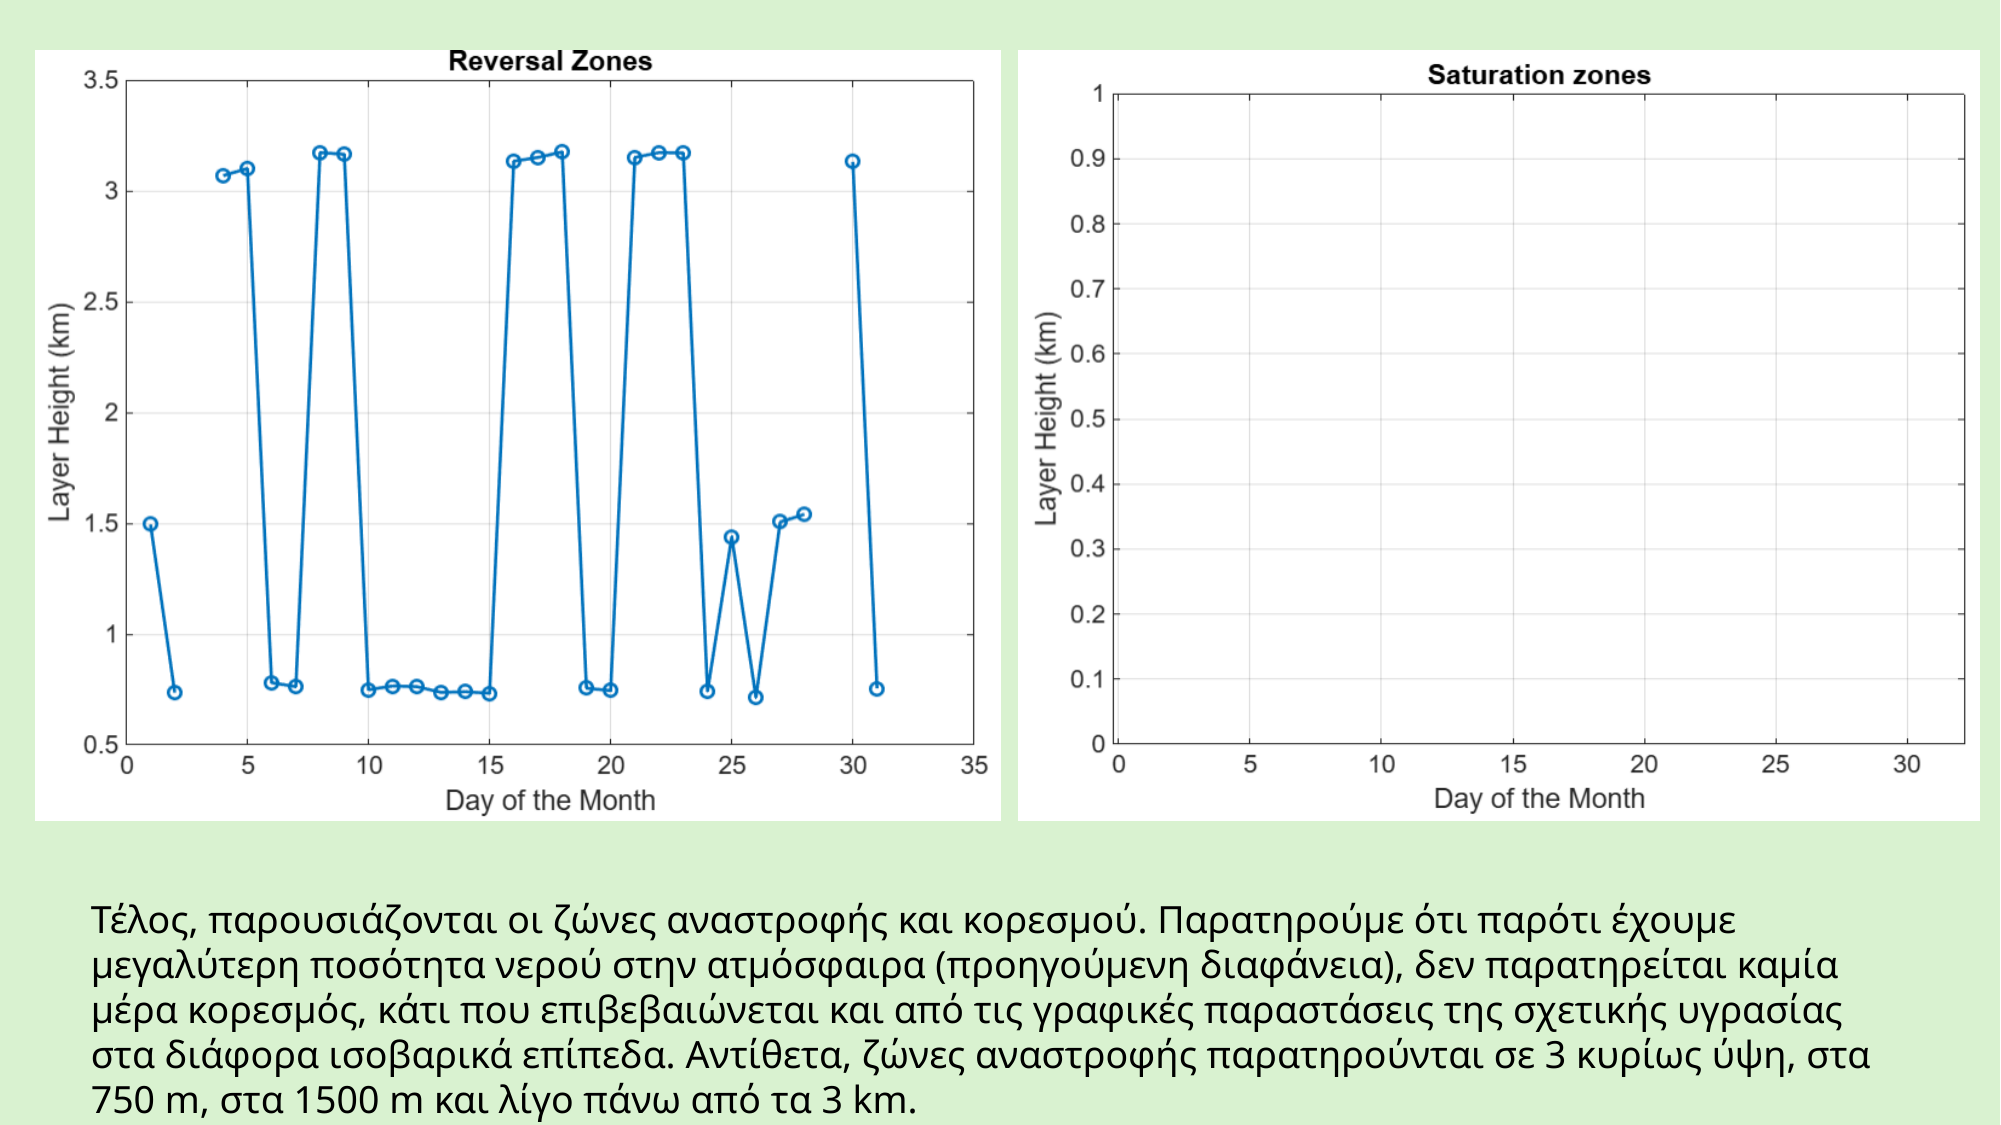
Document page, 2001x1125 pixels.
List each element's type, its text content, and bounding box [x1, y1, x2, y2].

text_box Τέλος, παρουσιάζονται οι ζώνες αναστροφής και κορεσμού. Παρατηρούμε ότι παρότι έχουμε μεγαλύτερη ποσότητα νερού στην ατμόσφαιρα (προηγούμενη διαφάνεια), δεν παρατηρείται καμία μέρα κορεσμός, κάτι που επιβεβαιώνεται και από τις γραφικές παραστάσεις της σχετικής υγρασίας στα διάφορα ισοβαρικά επίπεδα. Αντίθετα, ζώνες αναστροφής παρατηρούνται σε 3 κυρίως ύψη, στα 750 m, στα 1500 m και λίγο πάνω από τα 3 km. [75, 888, 1933, 1125]
picture [35, 50, 1001, 822]
picture [1018, 50, 1981, 822]
